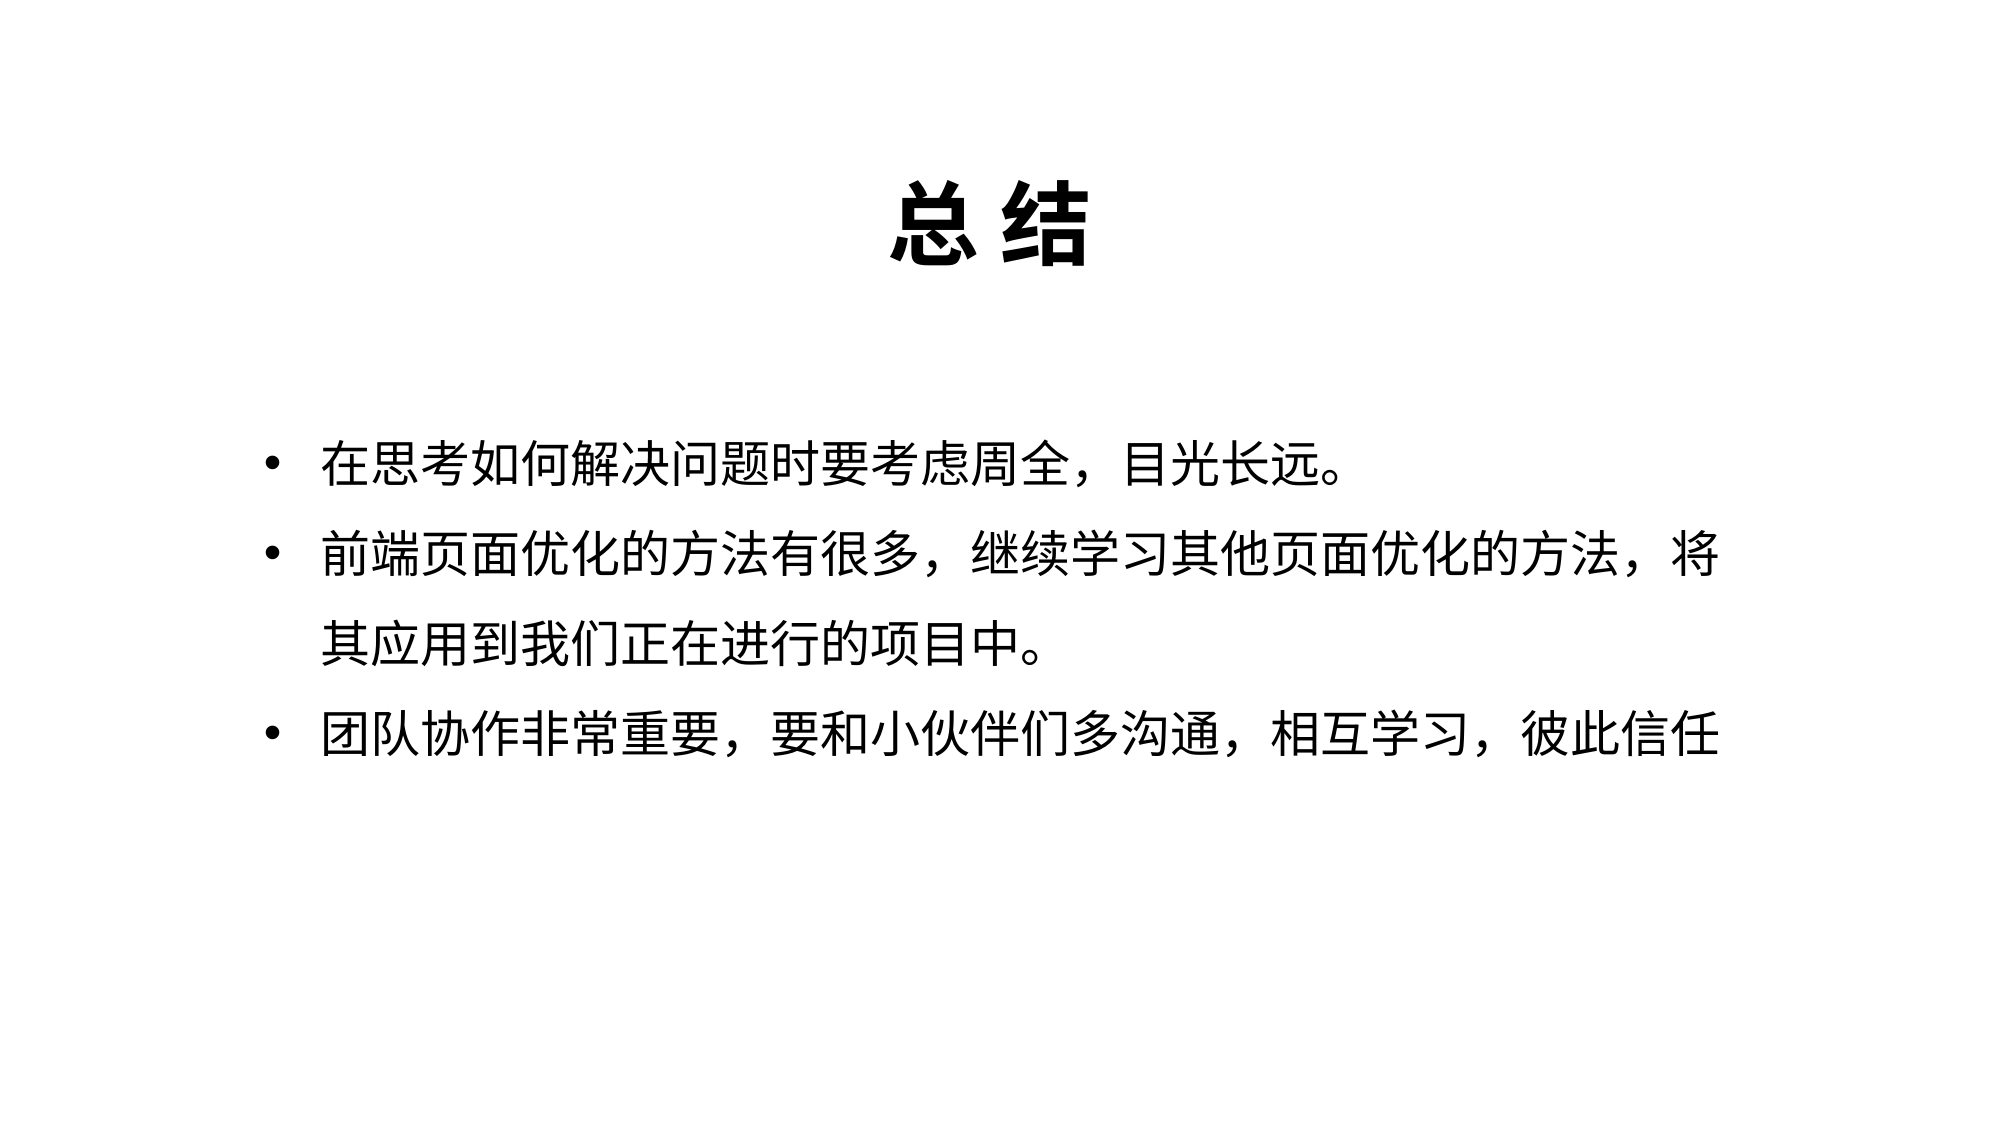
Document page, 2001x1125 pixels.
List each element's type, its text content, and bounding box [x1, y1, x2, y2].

text_box 总 结 [872, 159, 1128, 285]
text_box 在思考如何解决问题时要考虑周全，目光长远。 前端页面优化的方法有很多，继续学习其他页面优化的方法，将其应用到我们正在进行的项目中。 团队协作非常重要，要和小伙伴们多沟通，相互学习，彼此信任 [249, 395, 1751, 770]
